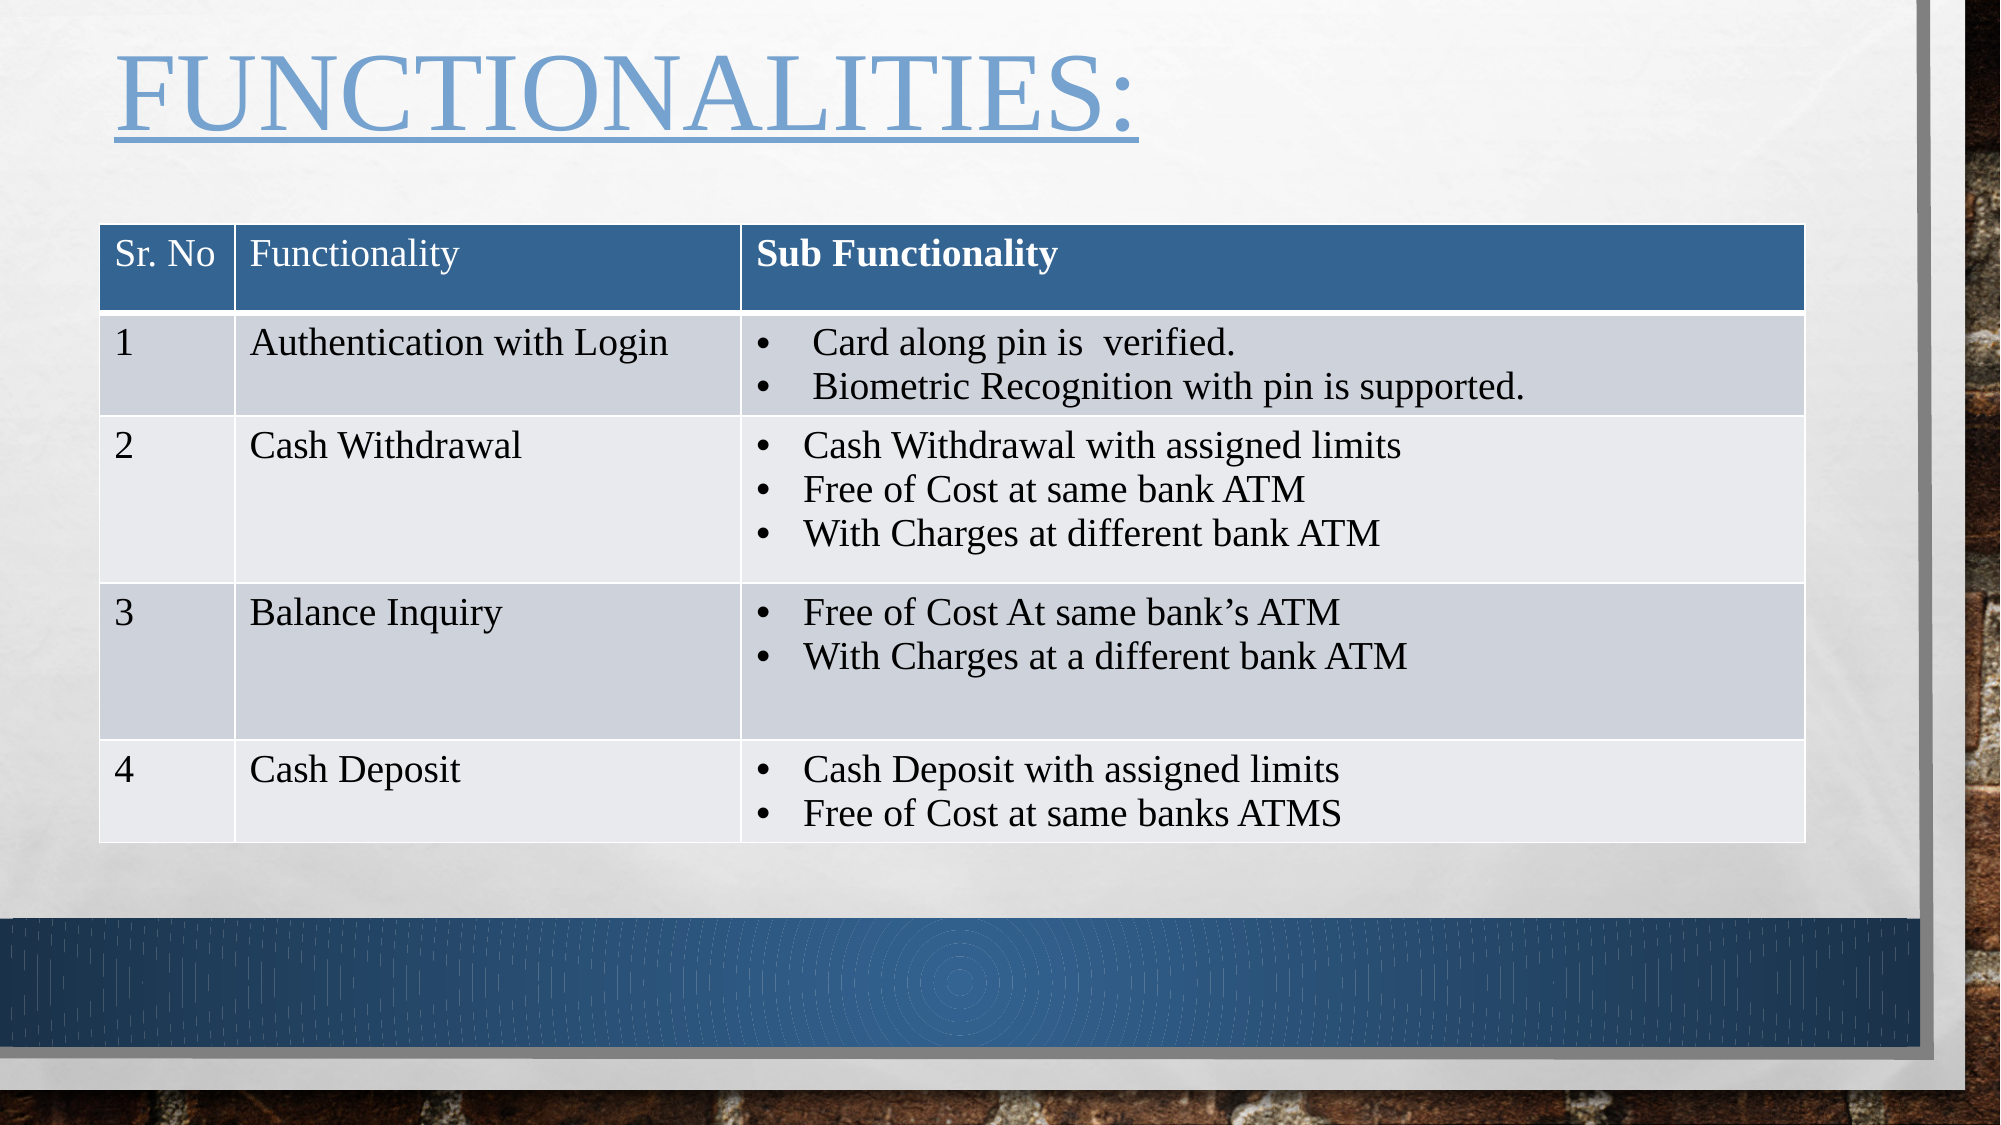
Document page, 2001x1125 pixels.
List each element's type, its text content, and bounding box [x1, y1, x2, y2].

table_cell 4 [100, 741, 234, 842]
table_header Sr. No [100, 225, 234, 310]
title Functionalities: [99, 0, 1805, 189]
table_cell Cash Deposit with assigned limits Free of Cost at same banks ATMS [742, 741, 1804, 842]
table_cell Card along pin is verified. Biometric Recognition with pin is supported. [742, 316, 1804, 415]
table_header Sub Functionality [742, 225, 1804, 310]
picture [0, 0, 2000, 1125]
table_cell Authentication with Login [236, 316, 740, 415]
table_cell Cash Withdrawal with assigned limits Free of Cost at same bank ATM With Charges at different bank ATM [742, 417, 1804, 582]
table_cell Free of Cost At same bank’s ATM With Charges at a different bank ATM [742, 584, 1804, 739]
table_header Functionality [236, 225, 740, 310]
table_cell 2 [100, 417, 234, 582]
table_cell Balance Inquiry [236, 584, 740, 739]
table_cell Cash Deposit [236, 741, 740, 842]
table_cell 3 [100, 584, 234, 739]
table_cell Cash Withdrawal [236, 417, 740, 582]
table_cell 1 [100, 316, 234, 415]
